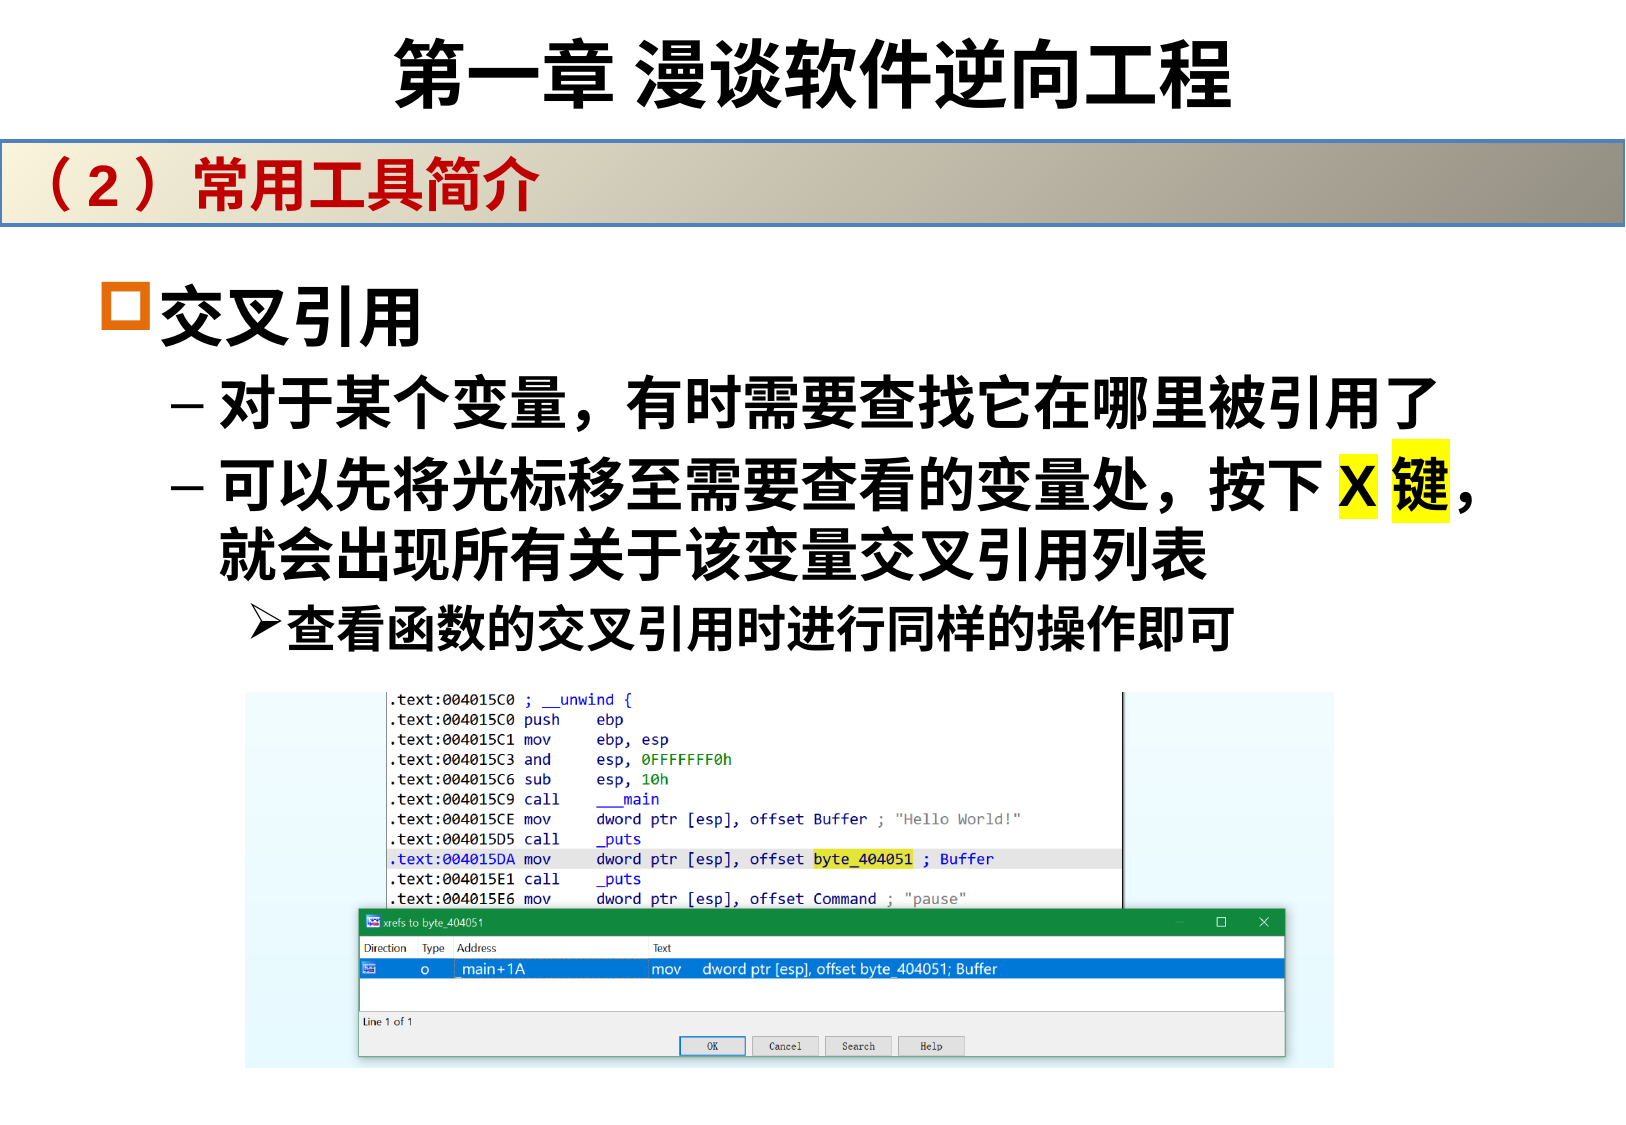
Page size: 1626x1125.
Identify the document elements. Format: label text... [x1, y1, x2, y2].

text_box （2）常用工具简介 [0, 139, 1625, 227]
title 第一章 漫谈软件逆向工程 [81, 19, 1544, 126]
list 交叉引用 对于某个变量，有时需要查找它在哪里被引用了 可以先将光标移至需要查看的变量处，按下X键，就会出现所有关于该变量交叉引用列表 查看函数的交叉引用时进行同样的操作即可 [81, 267, 1544, 1047]
picture [245, 692, 1334, 1069]
